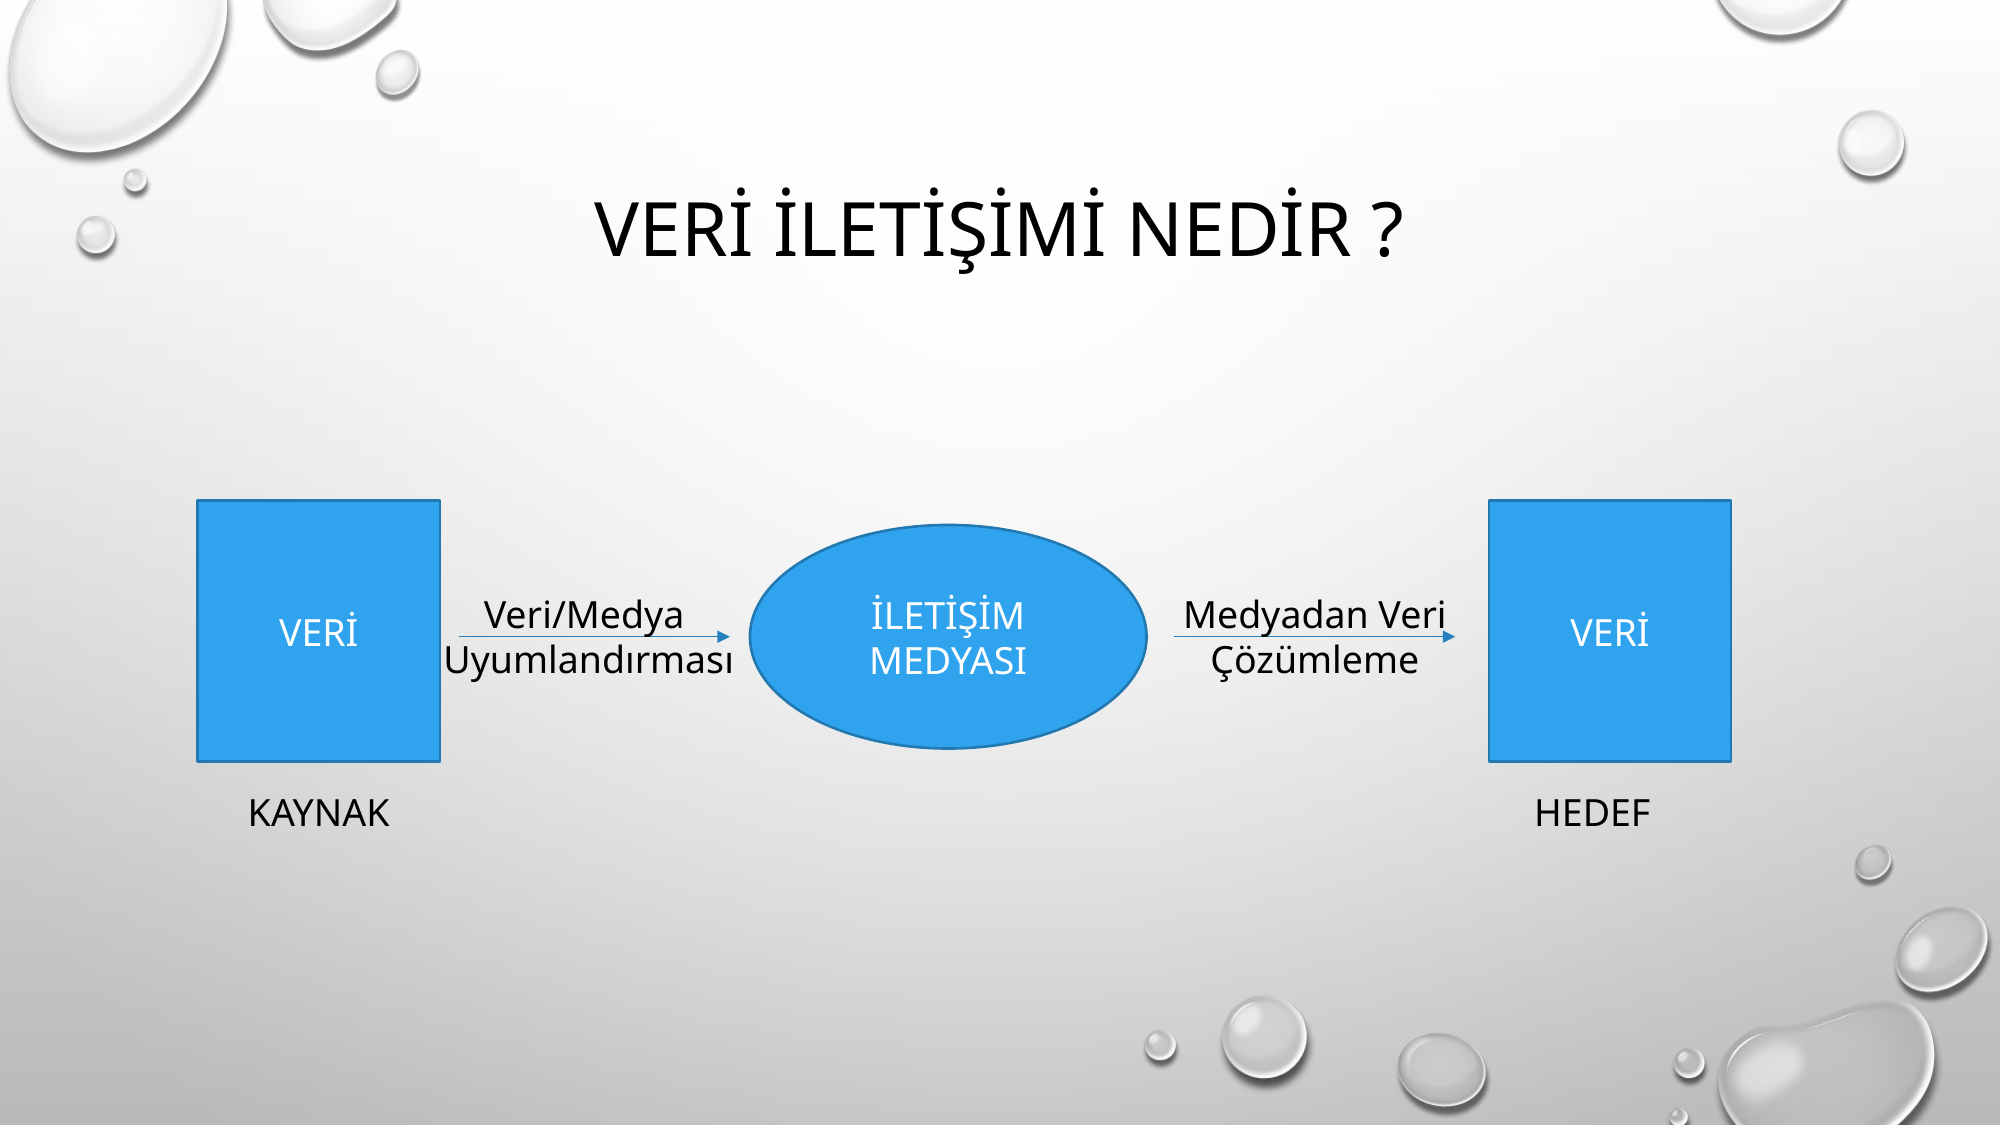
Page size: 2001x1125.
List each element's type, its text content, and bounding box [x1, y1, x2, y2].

text_box HEDEF [1519, 781, 1666, 842]
text_box Veri/Medya Uyumlandırması [428, 583, 750, 689]
text_box İLETİŞİM MEDYASI [750, 523, 1148, 750]
text_box VERİ [196, 499, 441, 763]
text_box KAYNAK [232, 781, 405, 842]
text_box VERİ [1488, 499, 1732, 763]
text_box Medyadan Veri Çözümleme [1168, 583, 1462, 689]
title VERi İLETİŞİMİ NEDİR ? [149, 101, 1851, 364]
picture [0, 0, 2000, 1125]
